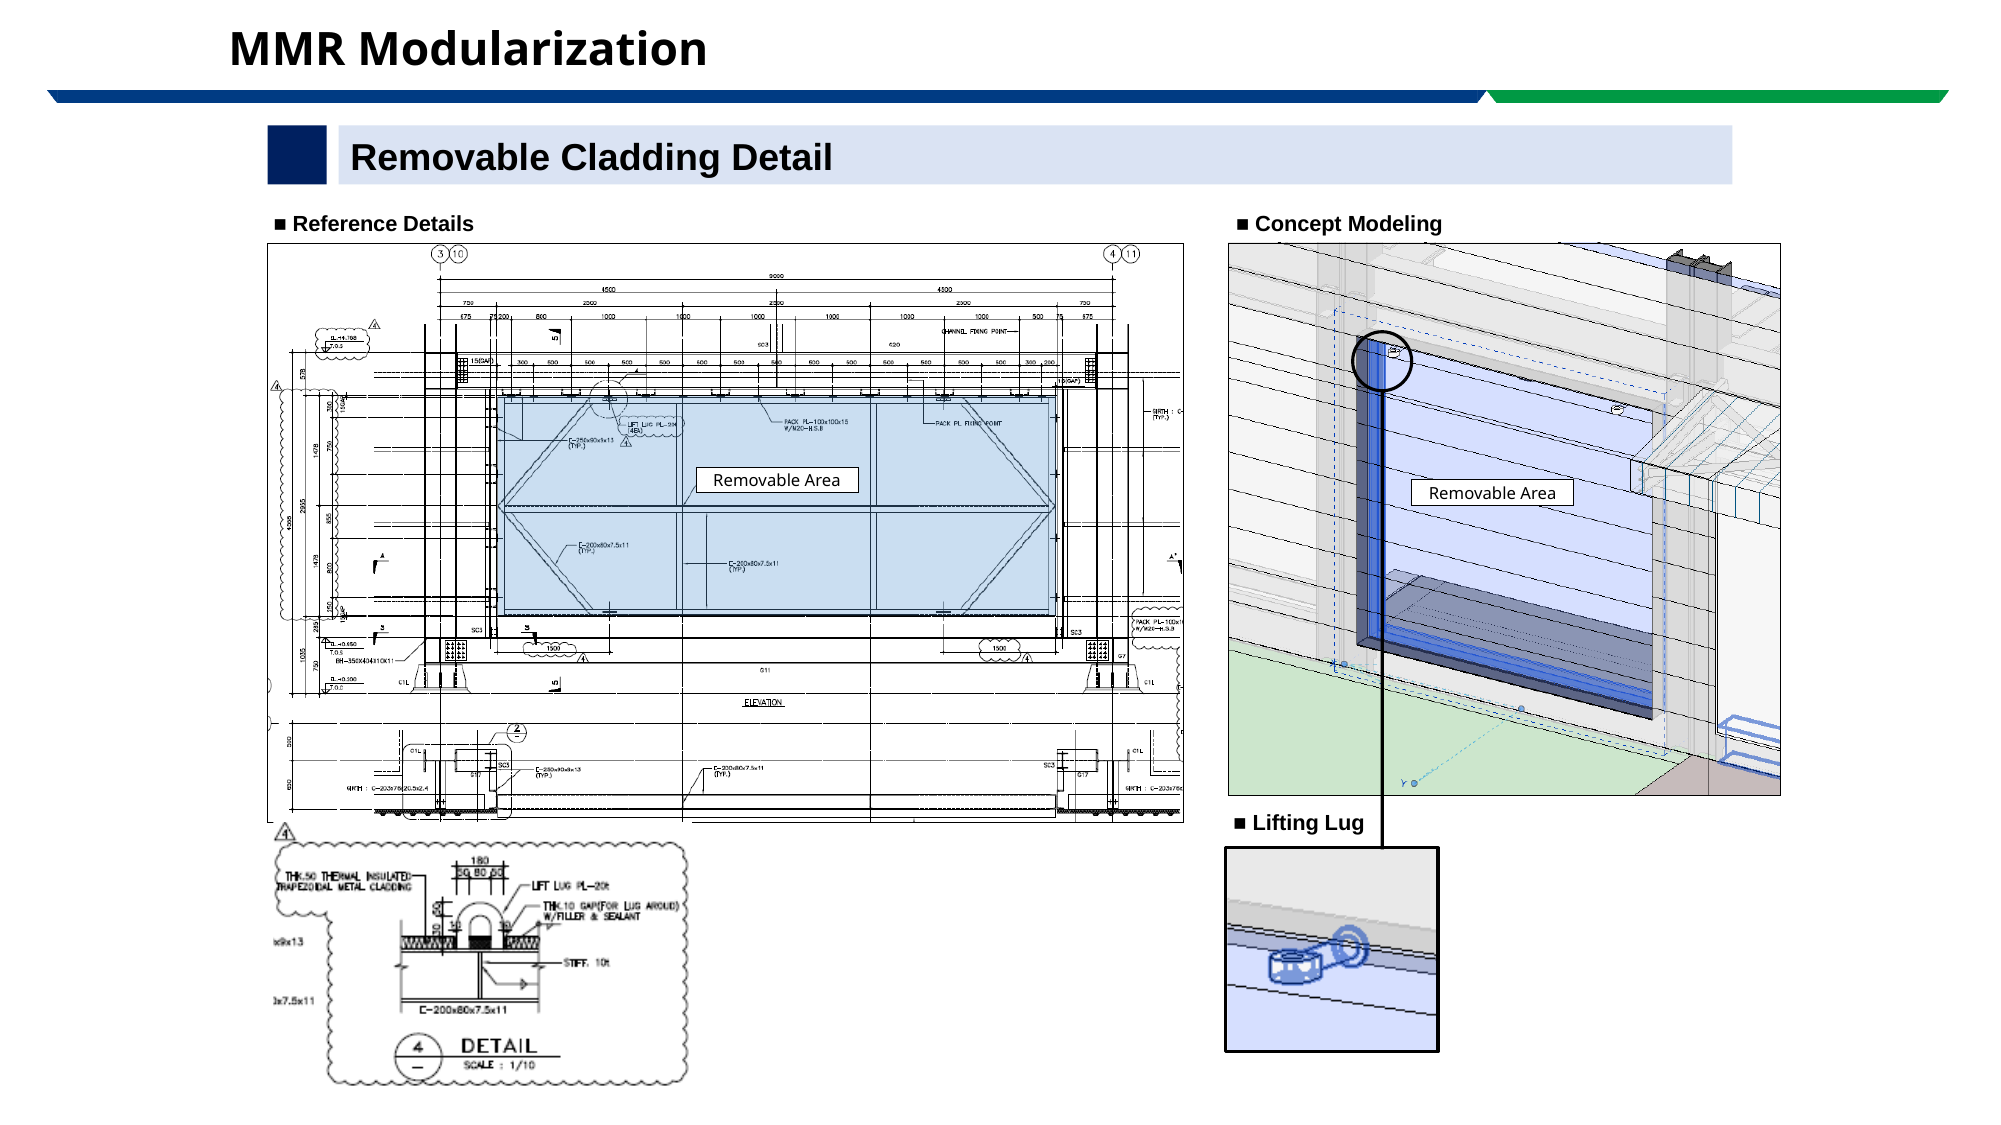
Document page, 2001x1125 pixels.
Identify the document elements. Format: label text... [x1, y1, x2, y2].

text_box ■ Concept Modeling [1236, 209, 1444, 237]
picture [267, 243, 1184, 1087]
text_box ■ Reference Details [273, 209, 475, 237]
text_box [267, 125, 1733, 185]
picture [47, 90, 1949, 103]
picture [1228, 242, 1781, 796]
list MMR Modularization [213, 11, 1000, 83]
picture [1227, 849, 1437, 1051]
text_box ■ Lifting Lug [1233, 809, 1365, 836]
